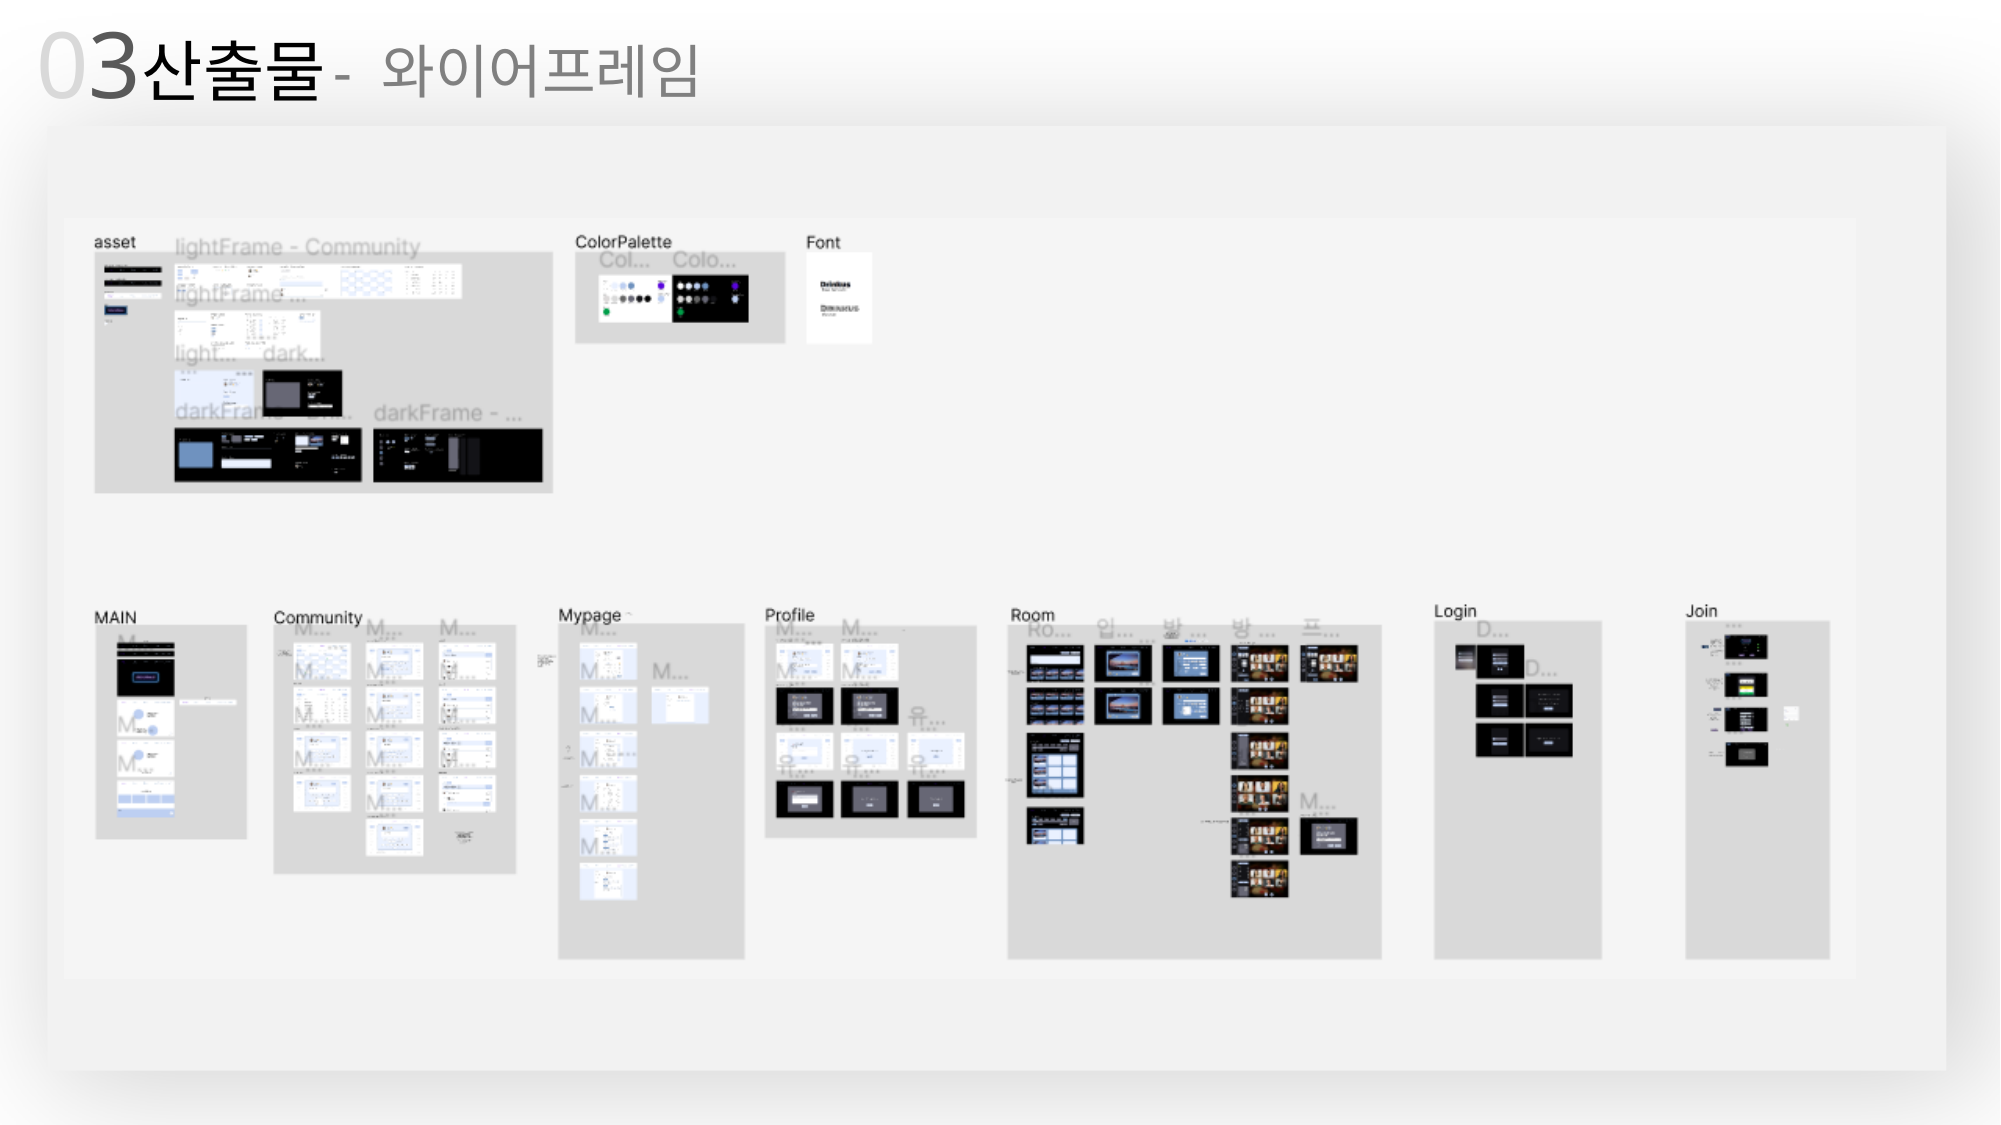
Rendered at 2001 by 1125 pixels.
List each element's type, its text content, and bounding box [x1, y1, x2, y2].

picture [64, 218, 1856, 979]
text_box 03 [14, 0, 164, 125]
text_box 산출물 [164, 22, 341, 118]
text_box - 와이어프레임 [319, 27, 718, 113]
text_box [46, 125, 1947, 1072]
